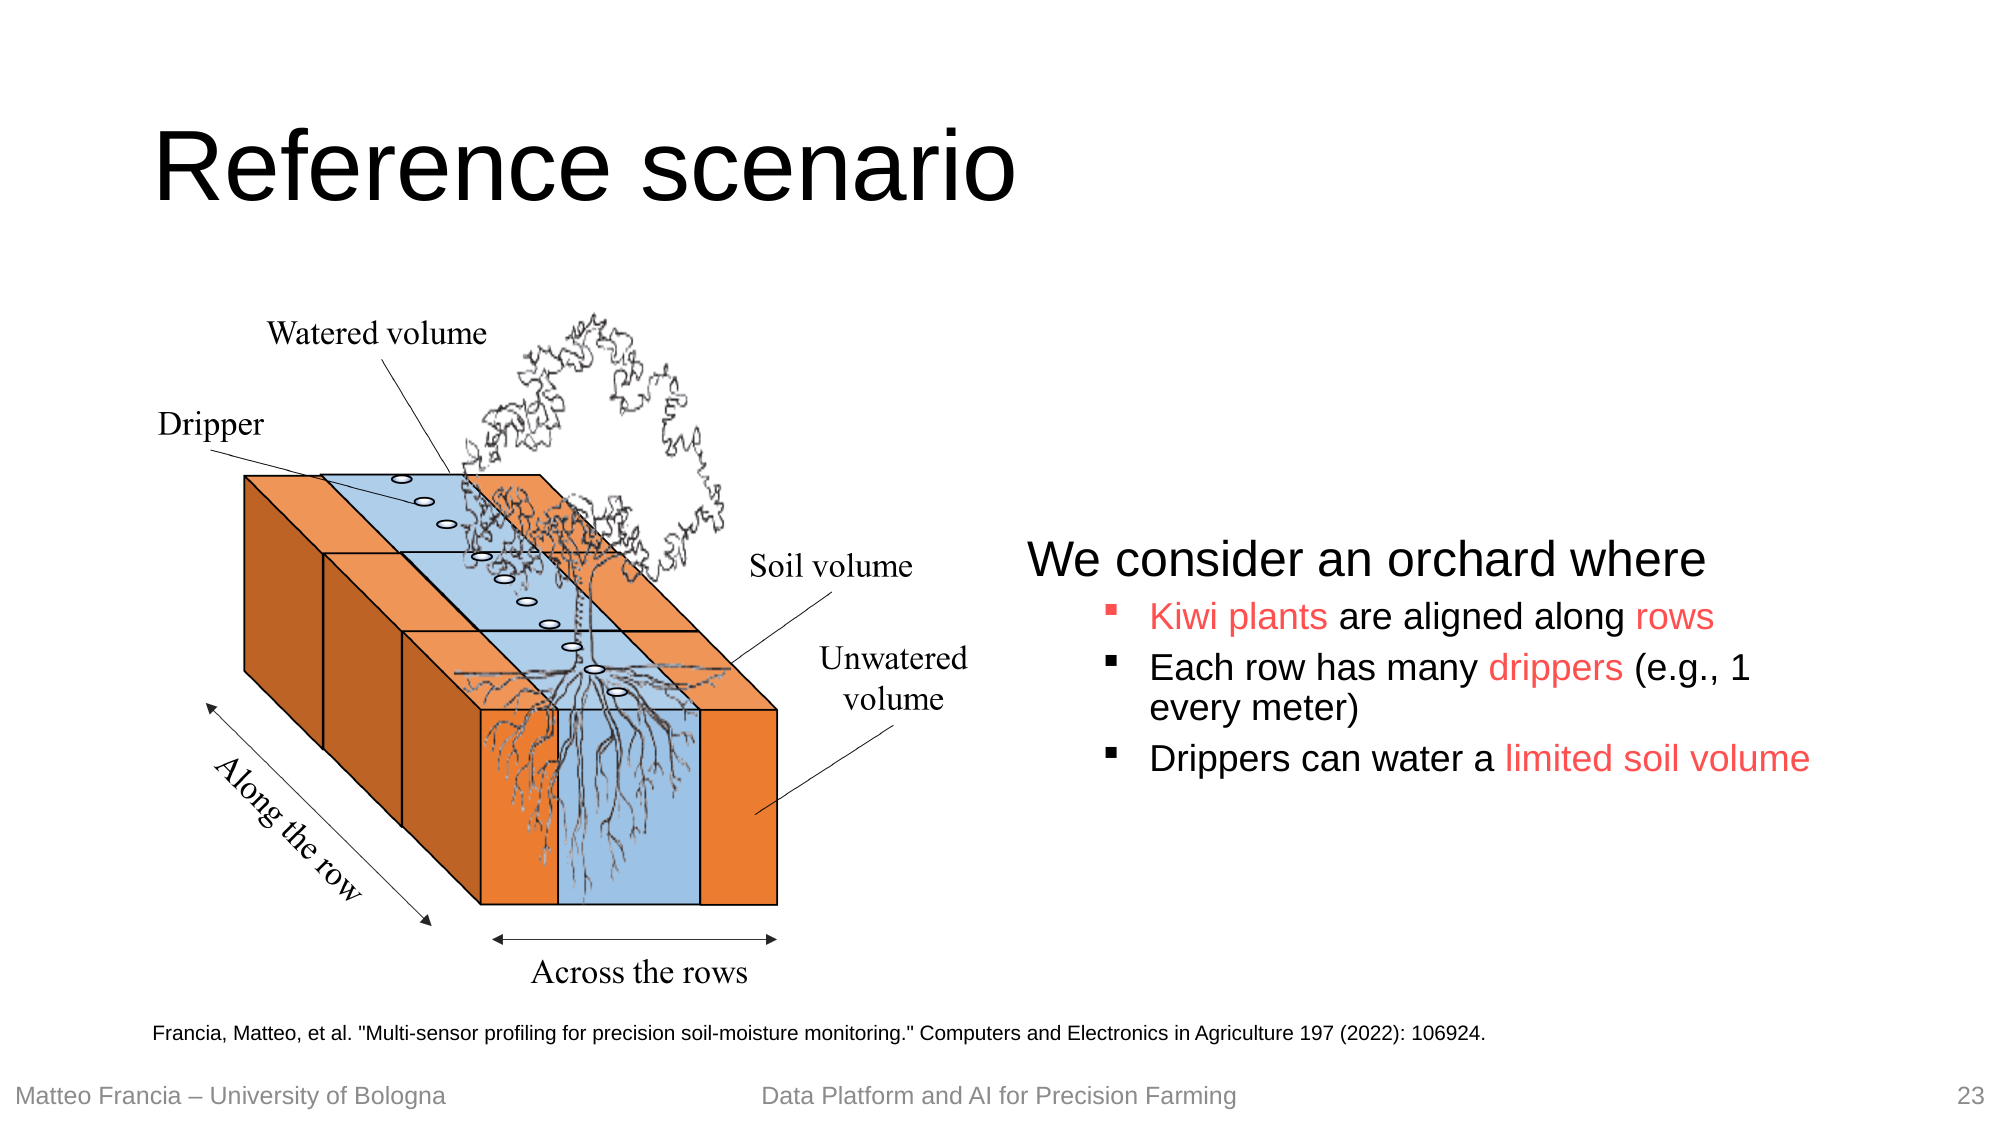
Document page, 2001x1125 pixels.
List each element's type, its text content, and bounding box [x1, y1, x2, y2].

footer Matteo Francia – University of Bologna [0, 1065, 466, 1125]
text_box [162, 1028, 1888, 1089]
slide_number 23 [1550, 1065, 2000, 1125]
title Reference scenario [137, 59, 1863, 278]
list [137, 301, 988, 1011]
list Francia, Matteo, et al. "Multi-sensor profiling for precision soil-moisture monitoring." Computers and Electronics in Agriculture 197 (2022): 106924. [137, 1003, 1863, 1064]
list We consider an orchard where Kiwi plants are aligned along rows Each row has many drippers (e.g., 1 every meter) Drippers can water a limited soil volume [1012, 299, 1863, 1003]
